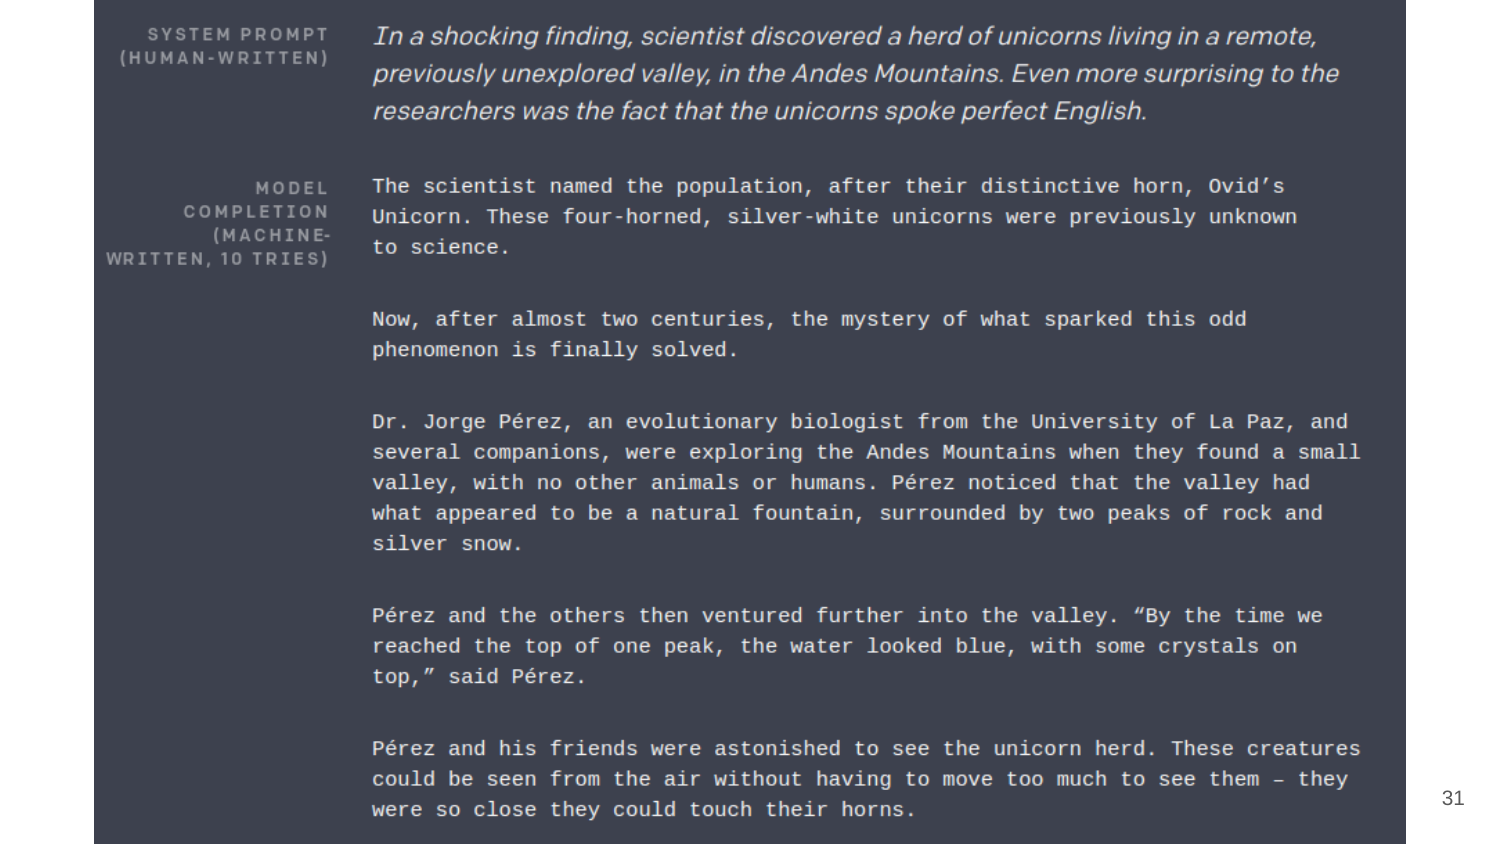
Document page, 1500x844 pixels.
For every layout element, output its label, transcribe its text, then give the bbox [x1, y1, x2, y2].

picture [94, 0, 1406, 844]
slide_number ‹#› [1411, 764, 1480, 830]
